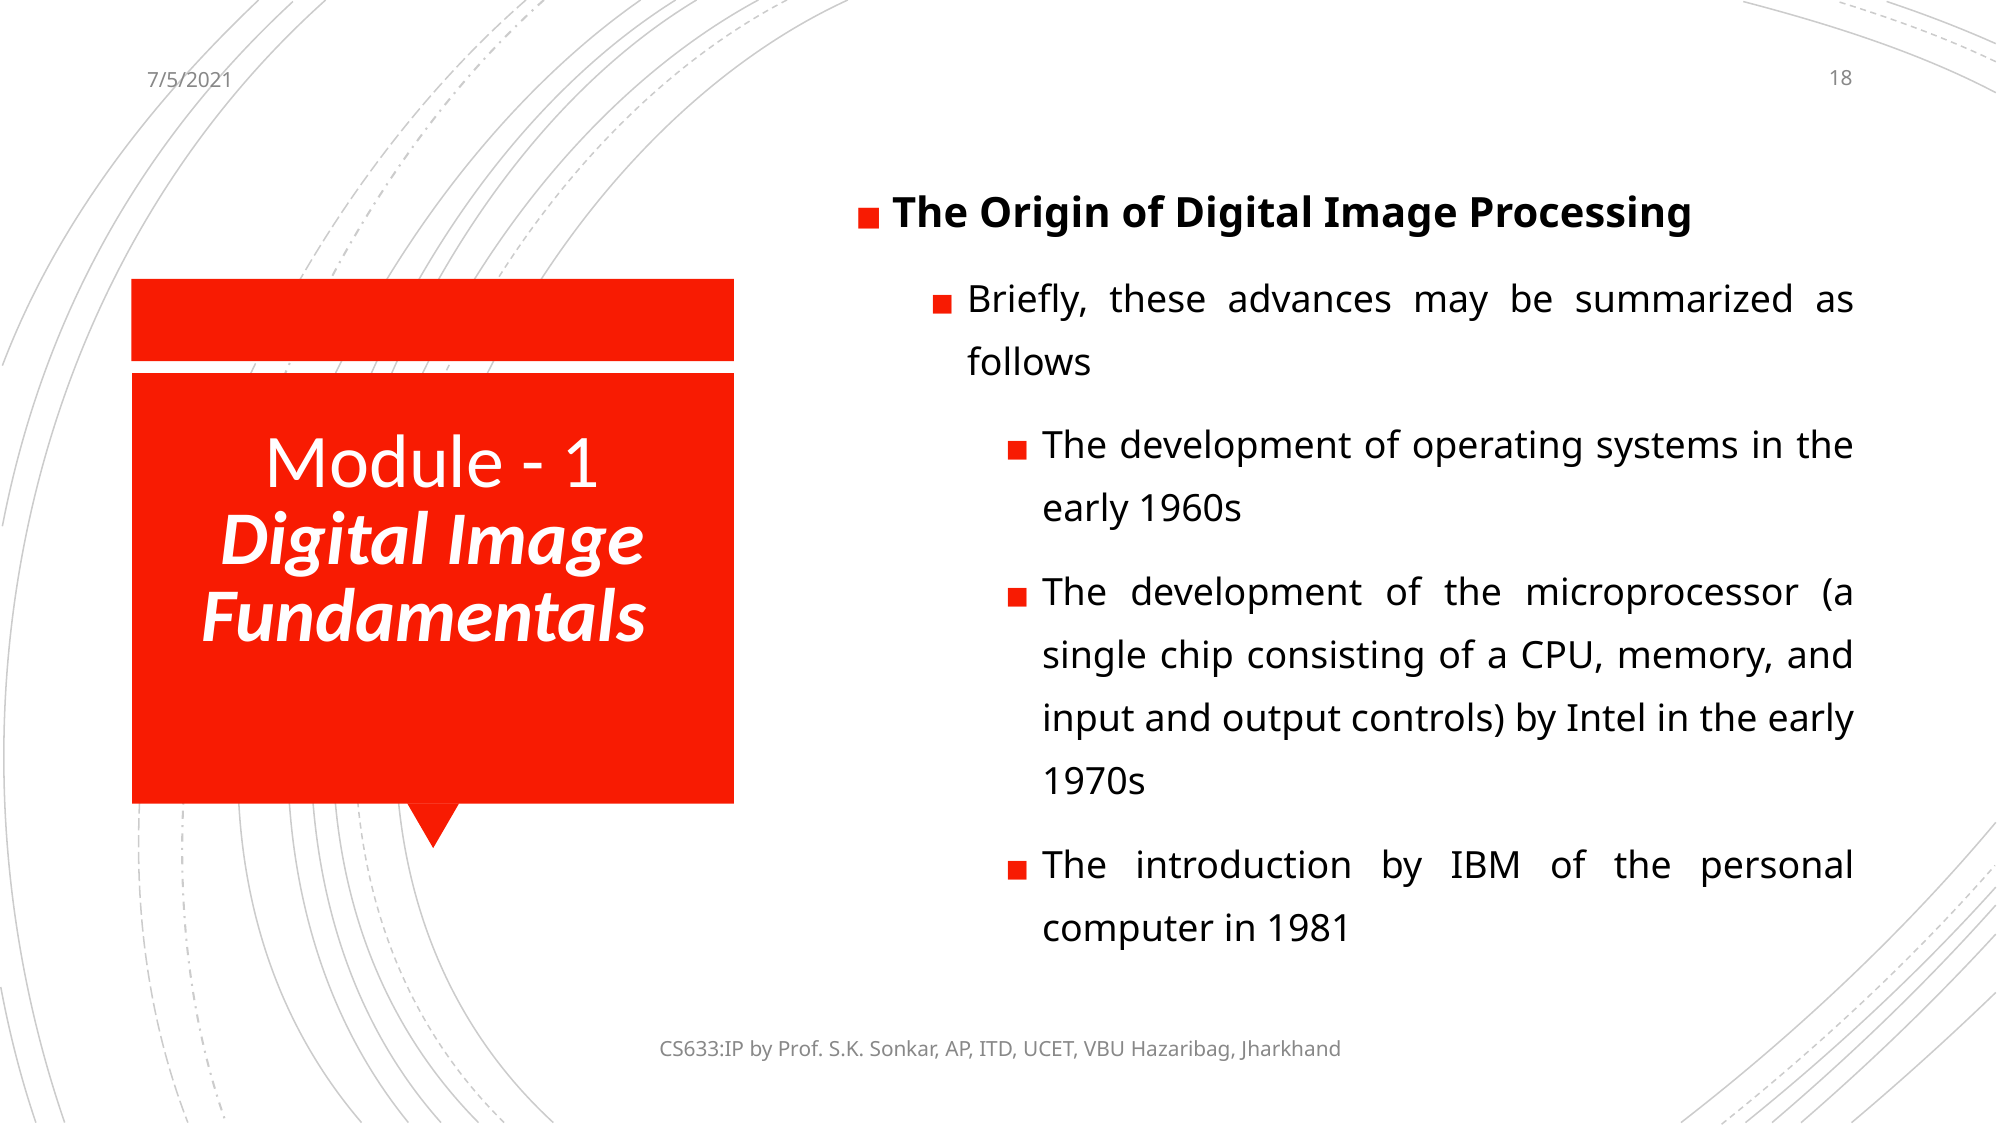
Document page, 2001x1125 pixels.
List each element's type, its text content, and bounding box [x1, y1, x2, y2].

title Module - 1 Digital Image Fundamentals [145, 385, 720, 789]
list The Origin of Digital Image Processing Briefly, these advances may be summarized as follows The development of operating systems in the early 1960s The development of the microprocessor (a single chip consisting of a CPU, memory, and input and output controls) by Intel in the early 1970s The introduction by IBM of the personal computer in 1981 [839, 131, 1871, 993]
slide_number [131, 52, 732, 105]
slide_number ‹#› [1717, 52, 1868, 105]
footer CS633:IP by Prof. S.K. Sonkar, AP, ITD, UCET, VBU Hazaribag, Jharkhand [131, 1021, 1869, 1074]
